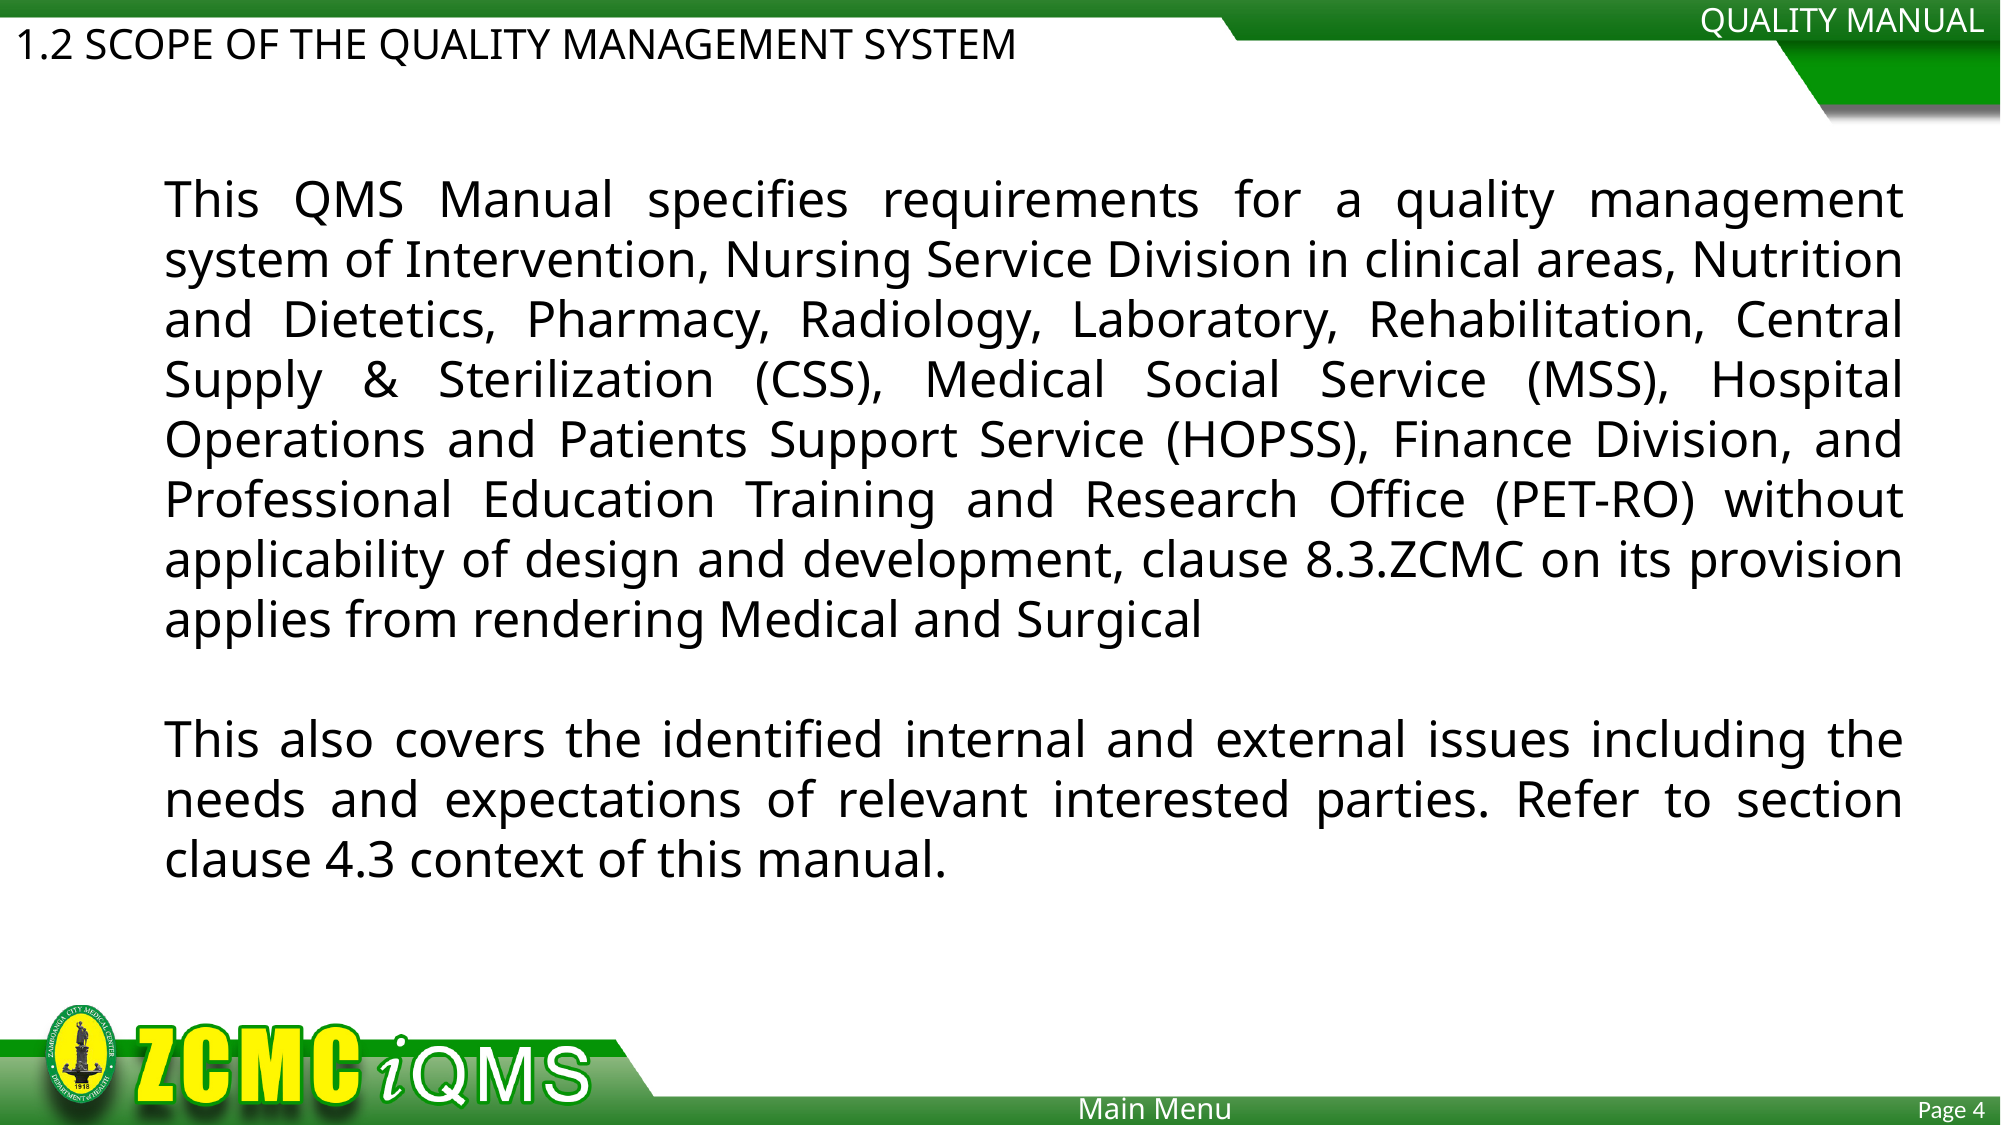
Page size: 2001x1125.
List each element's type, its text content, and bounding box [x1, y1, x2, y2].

text_box This QMS Manual specifies requirements for a quality management system of Intervention, Nursing Service Division in clinical areas, Nutrition and Dietetics, Pharmacy, Radiology, Laboratory, Rehabilitation, Central Supply & Sterilization (CSS), Medical Social Service (MSS), Hospital Operations and Patients Support Service (HOPSS), Finance Division, and Professional Education Training and Research Office (PET-RO) without applicability of design and development, clause 8.3.ZCMC on its provision applies from rendering Medical and Surgical This also covers the identified internal and external issues including the needs and expectations of relevant interested parties. Refer to section clause 4.3 context of this manual. [0, 160, 1921, 895]
picture [0, 0, 2001, 1125]
text_box Main Menu [1062, 1082, 1294, 1125]
text_box QUALITY MANUAL [1646, 0, 2000, 47]
text_box 1.2 SCOPE OF THE QUALITY MANAGEMENT SYSTEM [0, 10, 1527, 76]
